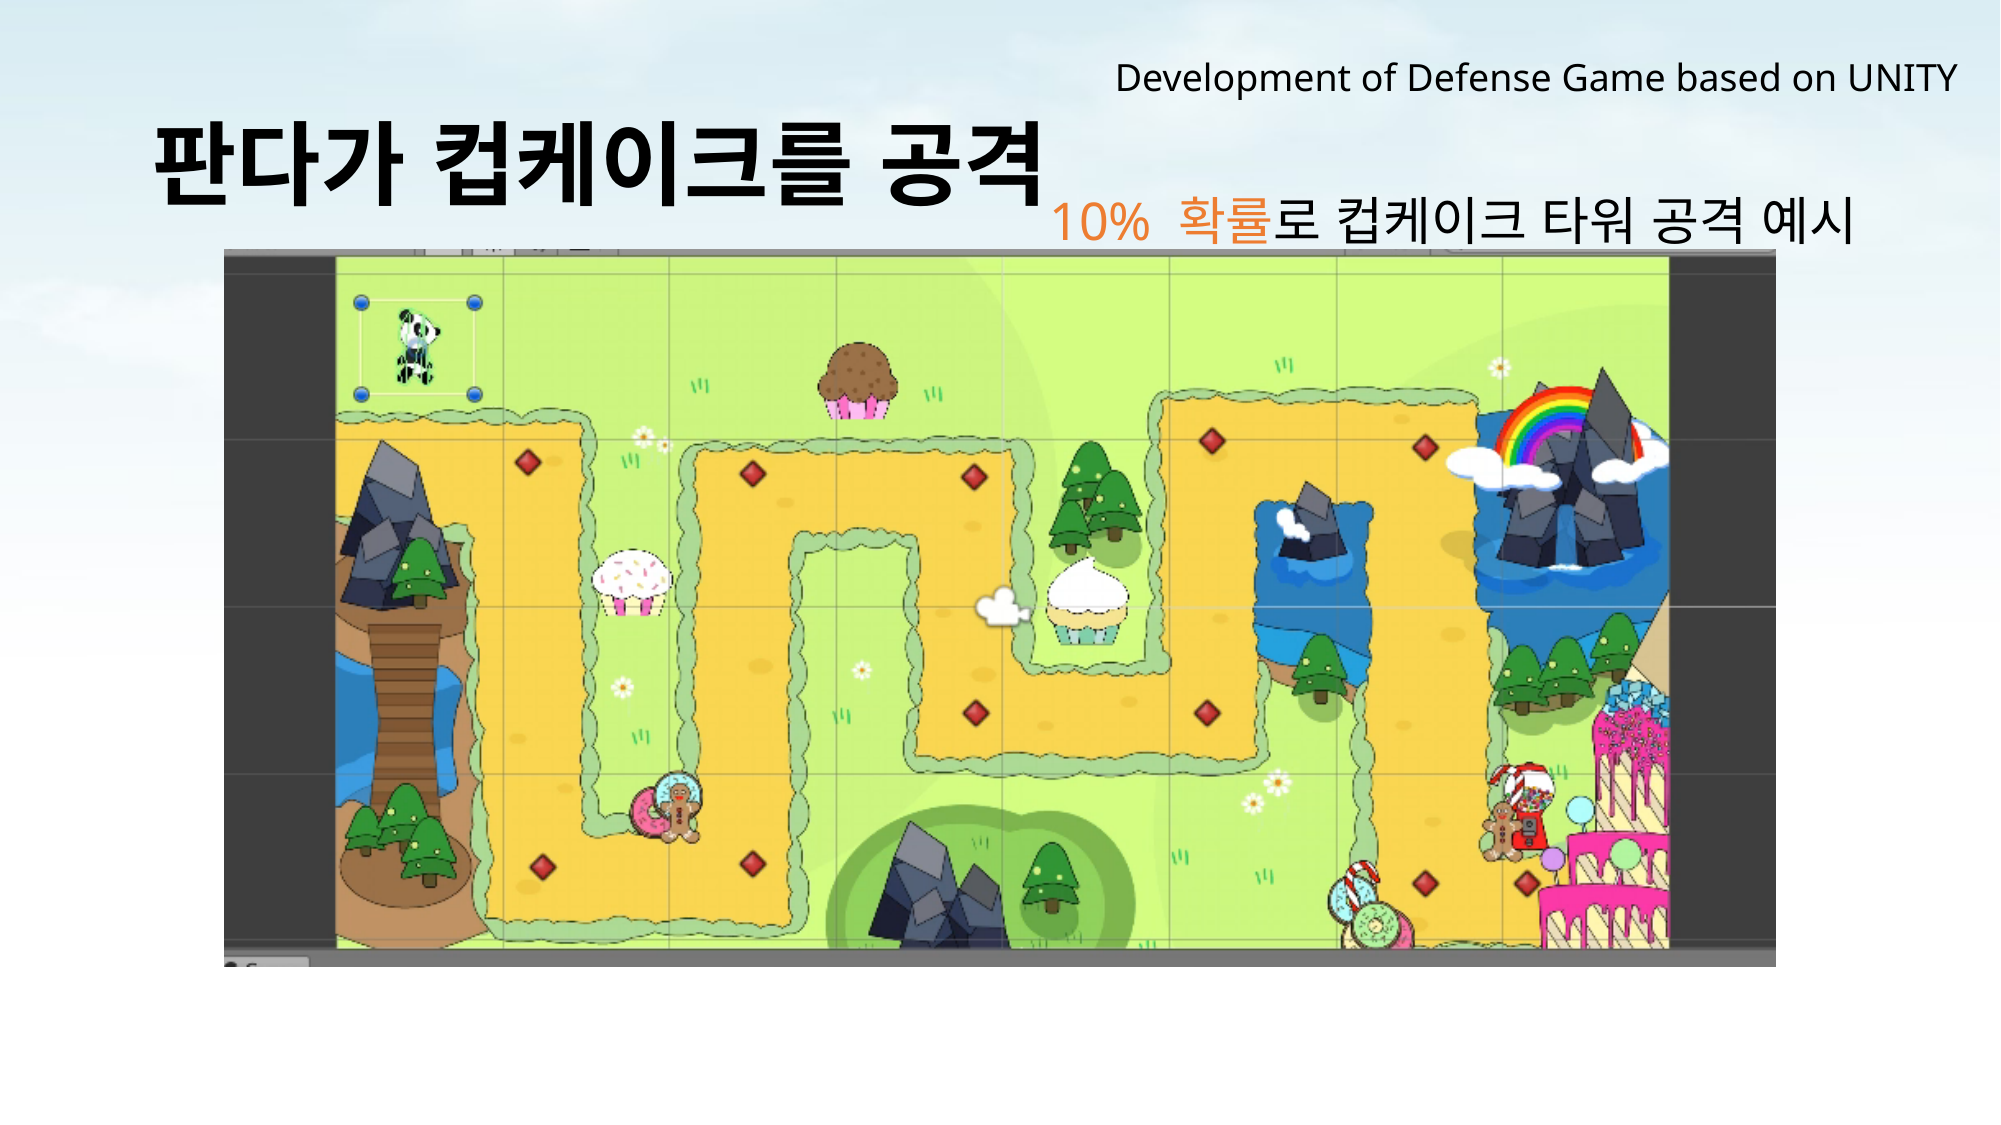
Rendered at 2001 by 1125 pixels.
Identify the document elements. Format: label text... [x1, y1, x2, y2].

text_box Development of Defense Game based on UNITY [1099, 46, 2000, 107]
picture [0, 0, 2001, 1125]
text_box 10% 확률로 컵케이크 타워 공격 예시 [1034, 180, 2000, 258]
title 판다가 컵케이크를 공격 [137, 59, 1863, 278]
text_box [223, 248, 1777, 968]
